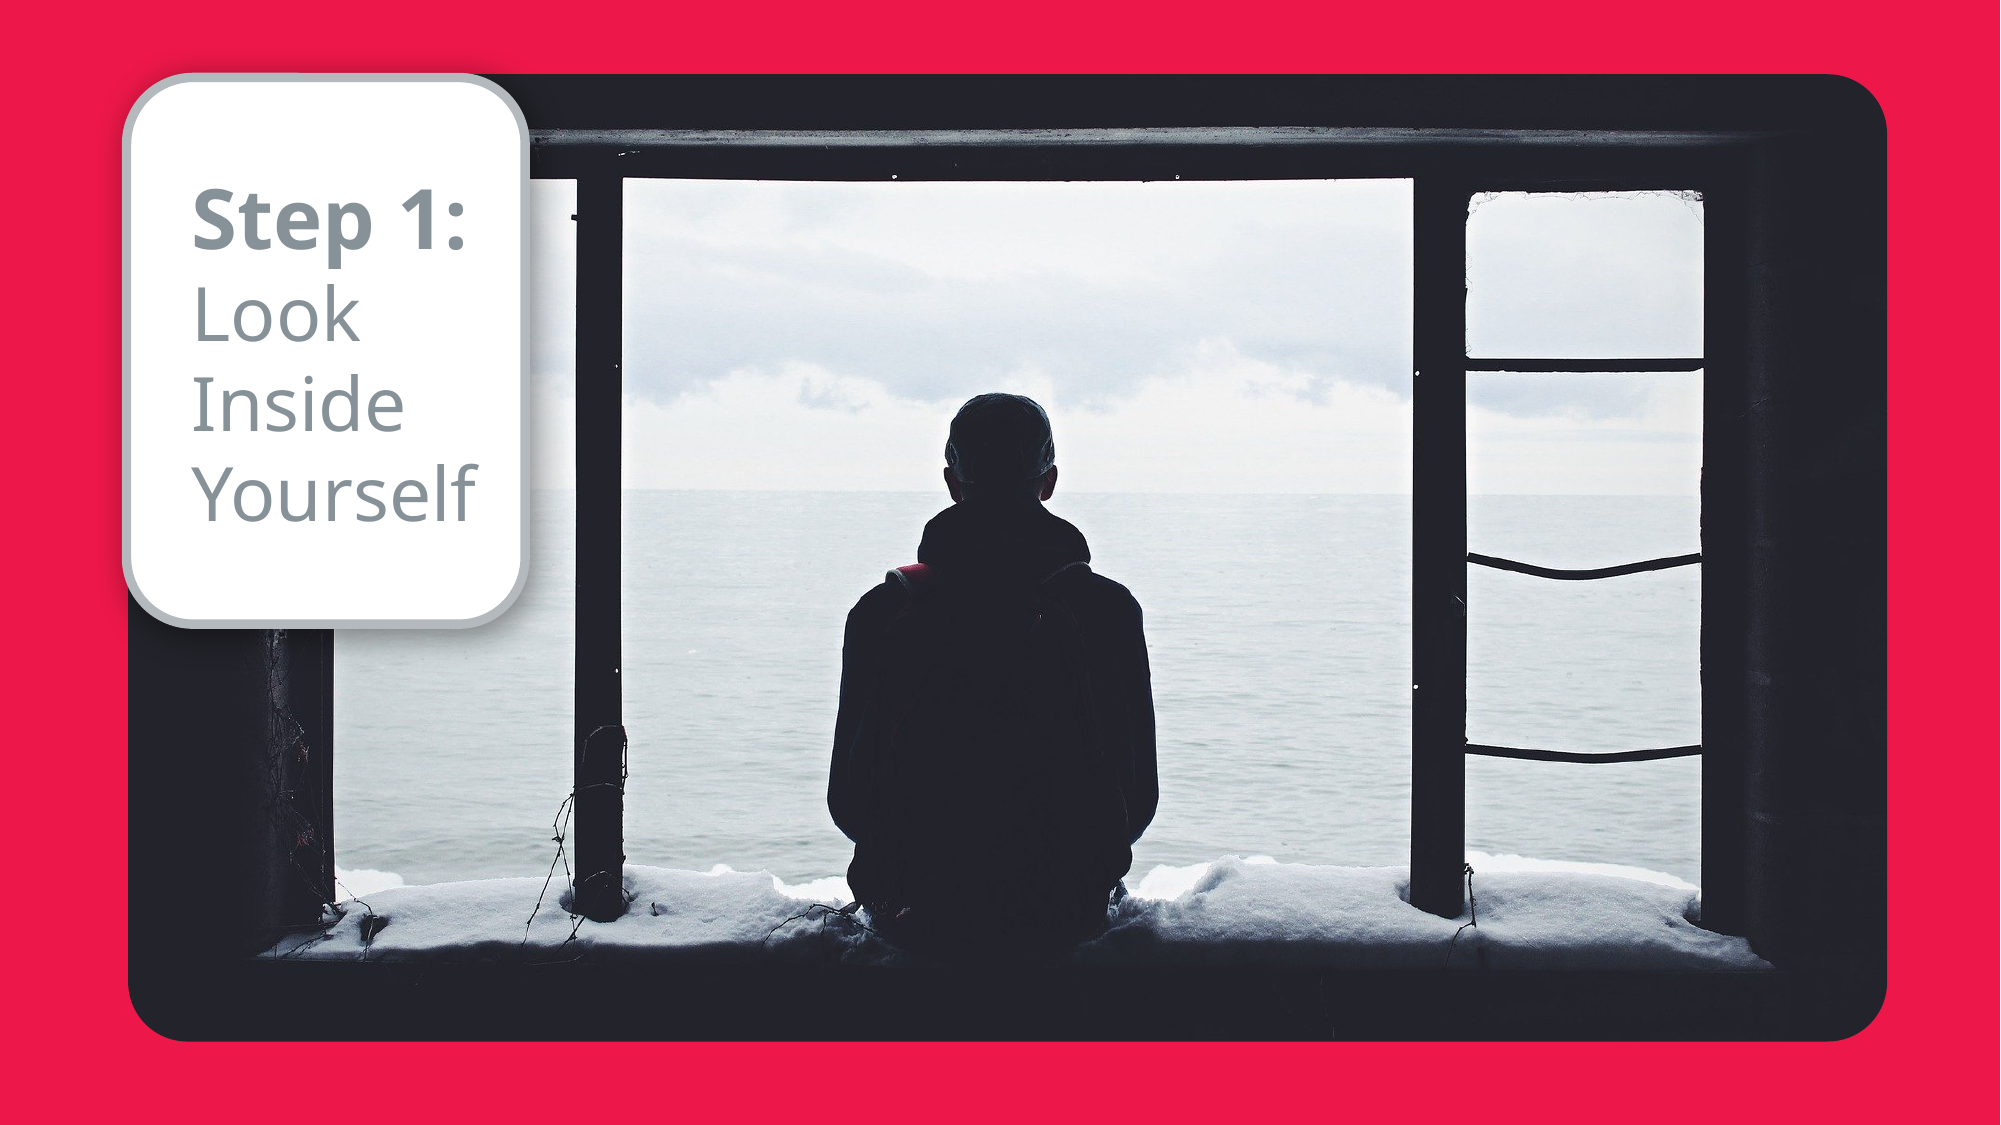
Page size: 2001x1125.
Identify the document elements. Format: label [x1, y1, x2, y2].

text_box [0, 0, 2000, 1125]
picture [127, 73, 1888, 1042]
